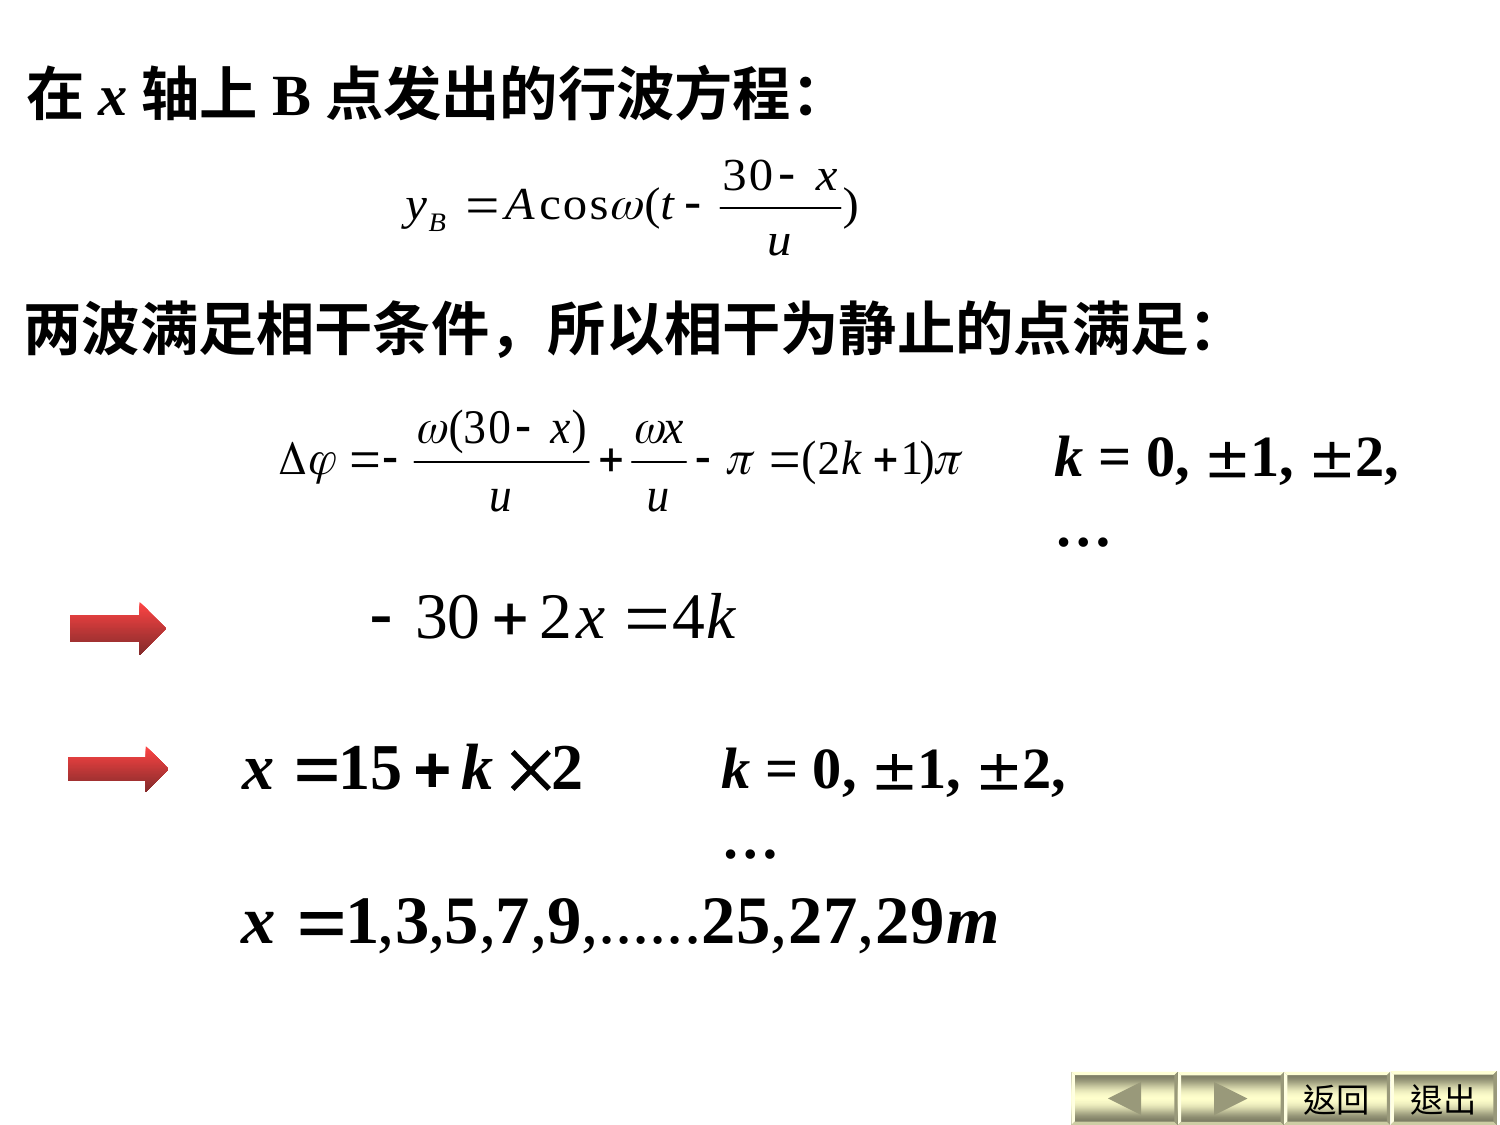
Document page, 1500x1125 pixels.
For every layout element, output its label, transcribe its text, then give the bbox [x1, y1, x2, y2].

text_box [271, 397, 974, 523]
text_box k = 0, 1, 2,… [1039, 410, 1459, 566]
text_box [393, 146, 869, 266]
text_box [225, 881, 1010, 963]
text_box 两波满足相干条件，所以相干为静止的点满足： [8, 277, 1449, 370]
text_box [359, 578, 754, 655]
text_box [228, 729, 589, 802]
slide_number [1141, 1045, 1492, 1124]
text_box k = 0, 1, 2,… [706, 723, 1135, 878]
text_box [70, 602, 166, 655]
text_box [67, 746, 169, 793]
text_box 在x轴上B点发出的行波方程： [11, 50, 865, 135]
